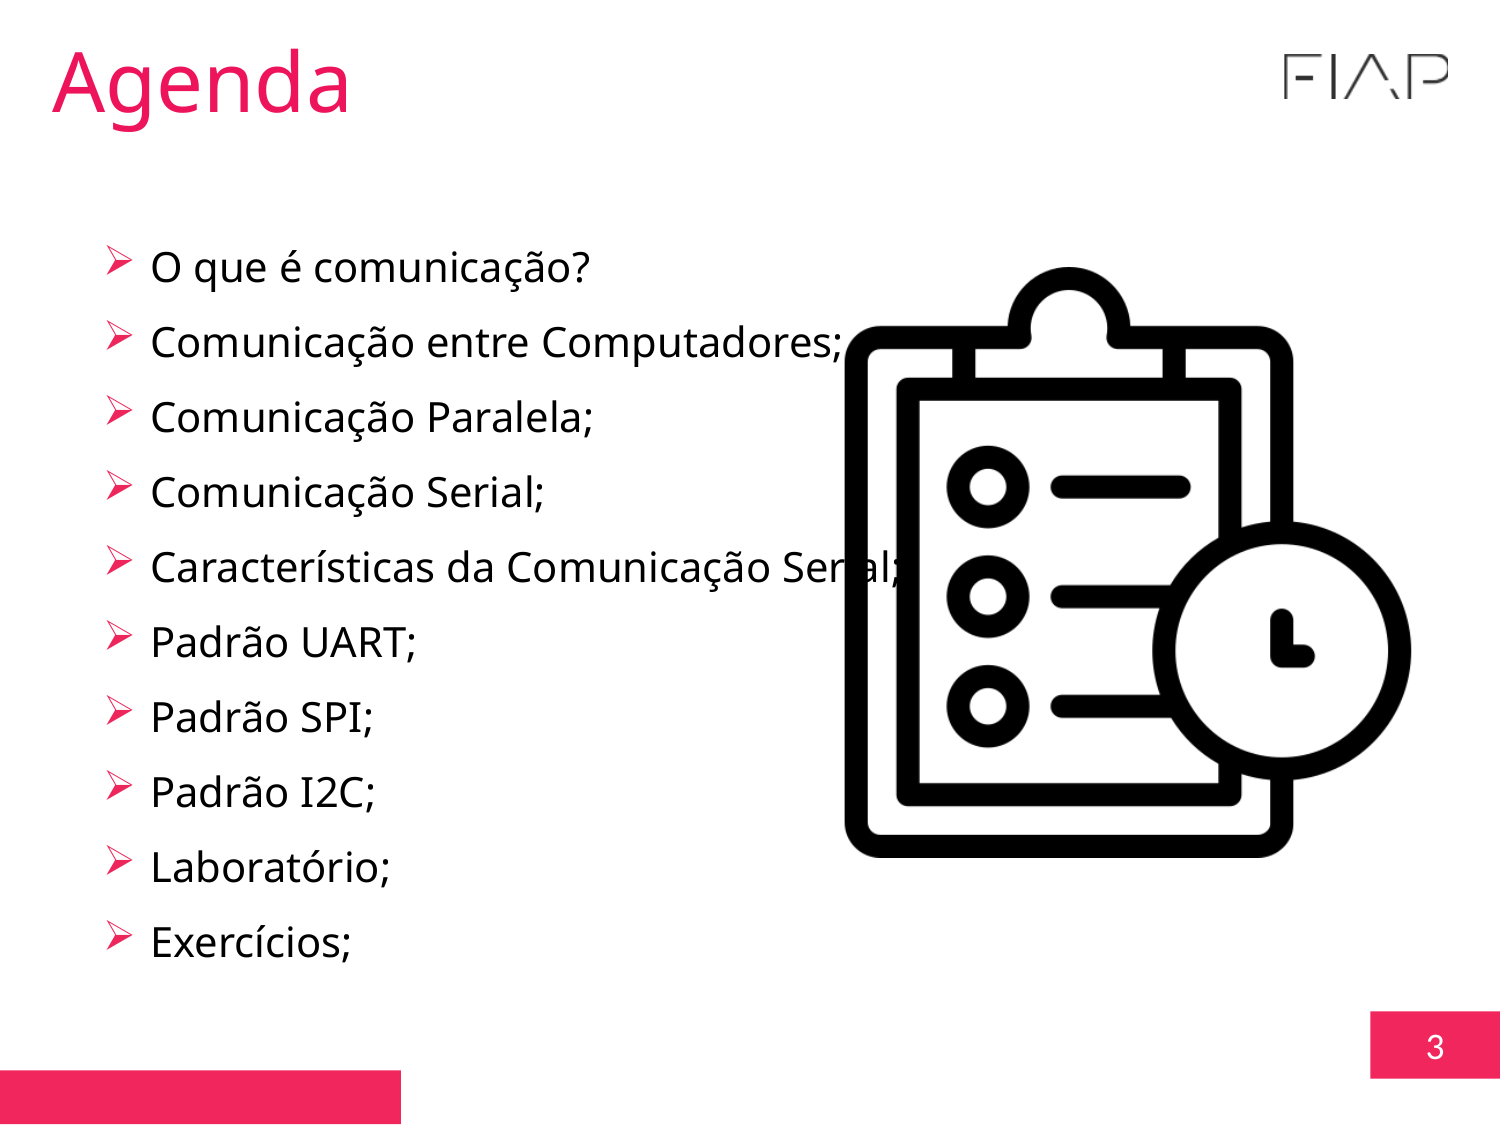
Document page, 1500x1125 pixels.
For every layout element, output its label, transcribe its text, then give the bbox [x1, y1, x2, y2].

picture [832, 267, 1424, 858]
text_box O que é comunicação? Comunicação entre Computadores; Comunicação Paralela; Comunicação Serial; Características da Comunicação Serial; Padrão UART; Padrão SPI; Padrão I2C; Laboratório; Exercícios; [88, 208, 951, 973]
text_box Agenda [37, 21, 1075, 137]
